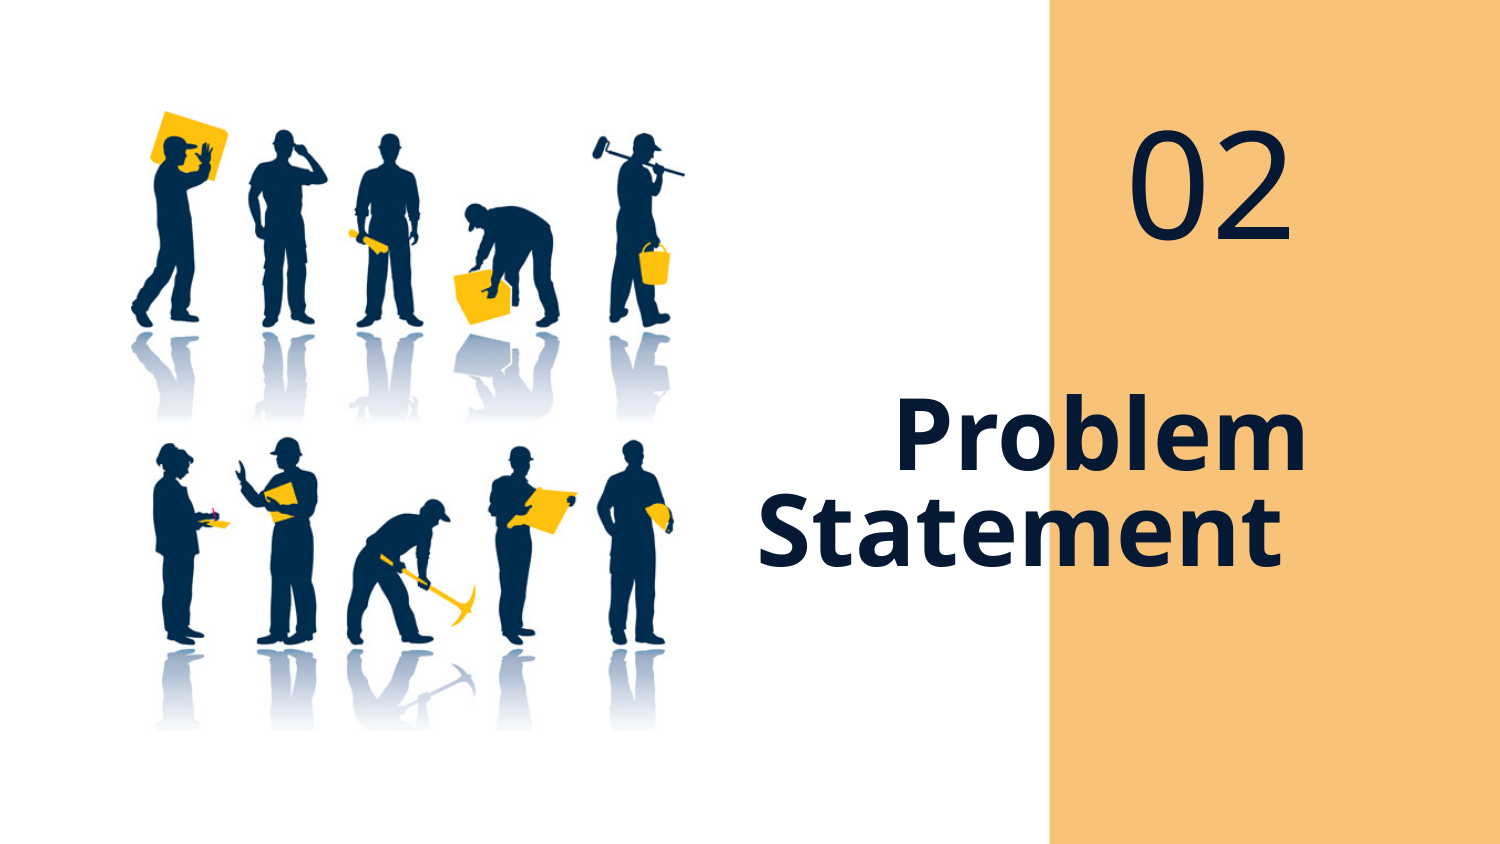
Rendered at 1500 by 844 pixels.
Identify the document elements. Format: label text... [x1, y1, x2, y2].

title 02 [900, 155, 1313, 285]
picture [131, 110, 686, 731]
title Problem Statement [690, 420, 1326, 559]
